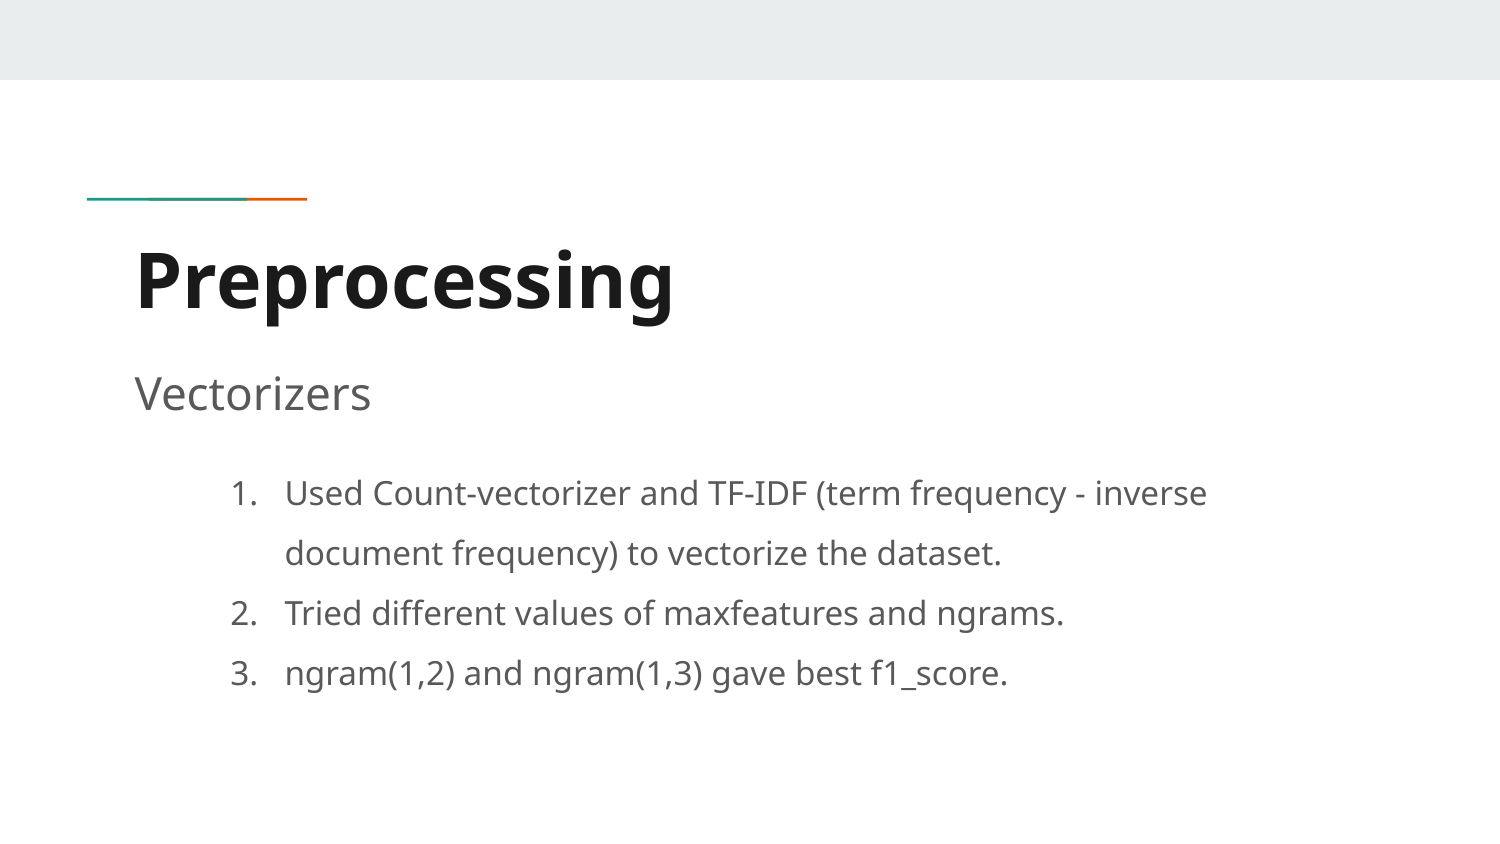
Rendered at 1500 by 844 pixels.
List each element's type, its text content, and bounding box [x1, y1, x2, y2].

list Vectorizers Used Count-vectorizer and TF-IDF (term frequency - inverse document frequency) to vectorize the dataset. Tried different values of maxfeatures and ngrams. ngram(1,2) and ngram(1,3) gave best f1_score. [119, 341, 1381, 712]
title Preprocessing [119, 216, 1381, 305]
